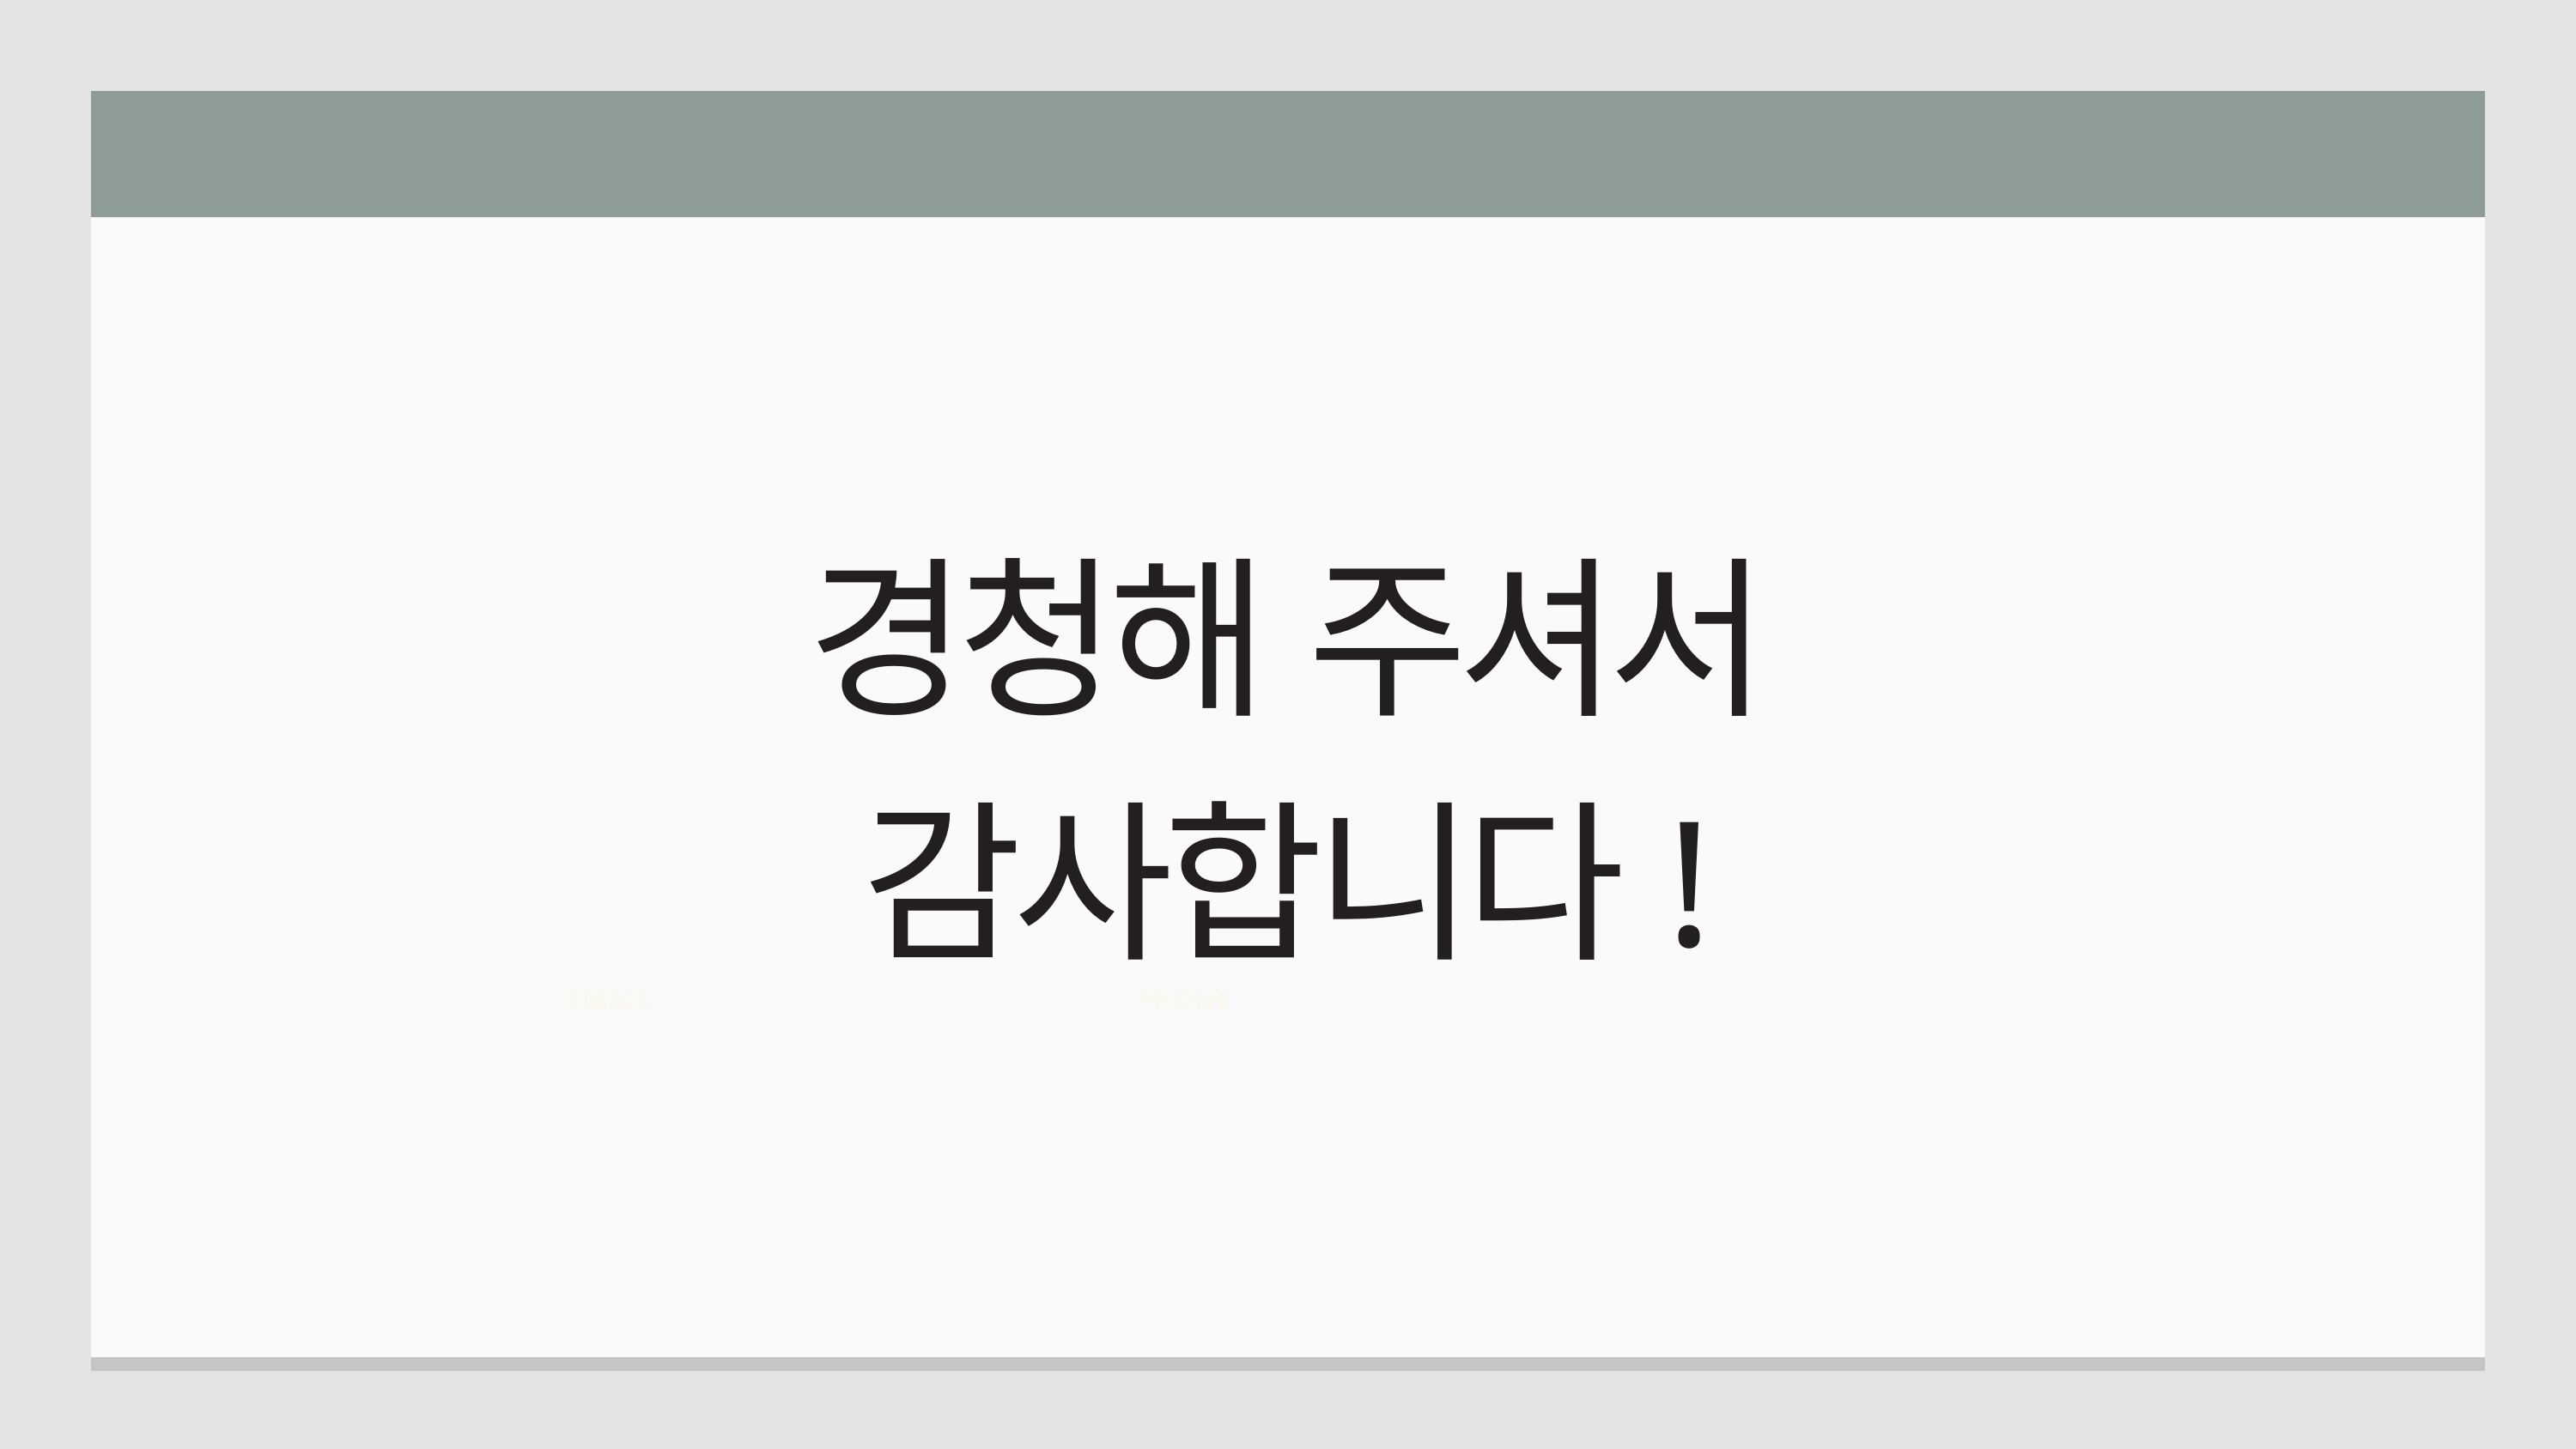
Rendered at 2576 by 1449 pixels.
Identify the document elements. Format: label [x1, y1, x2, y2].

text_box [91, 225, 2485, 1371]
text_box [91, 91, 2485, 217]
